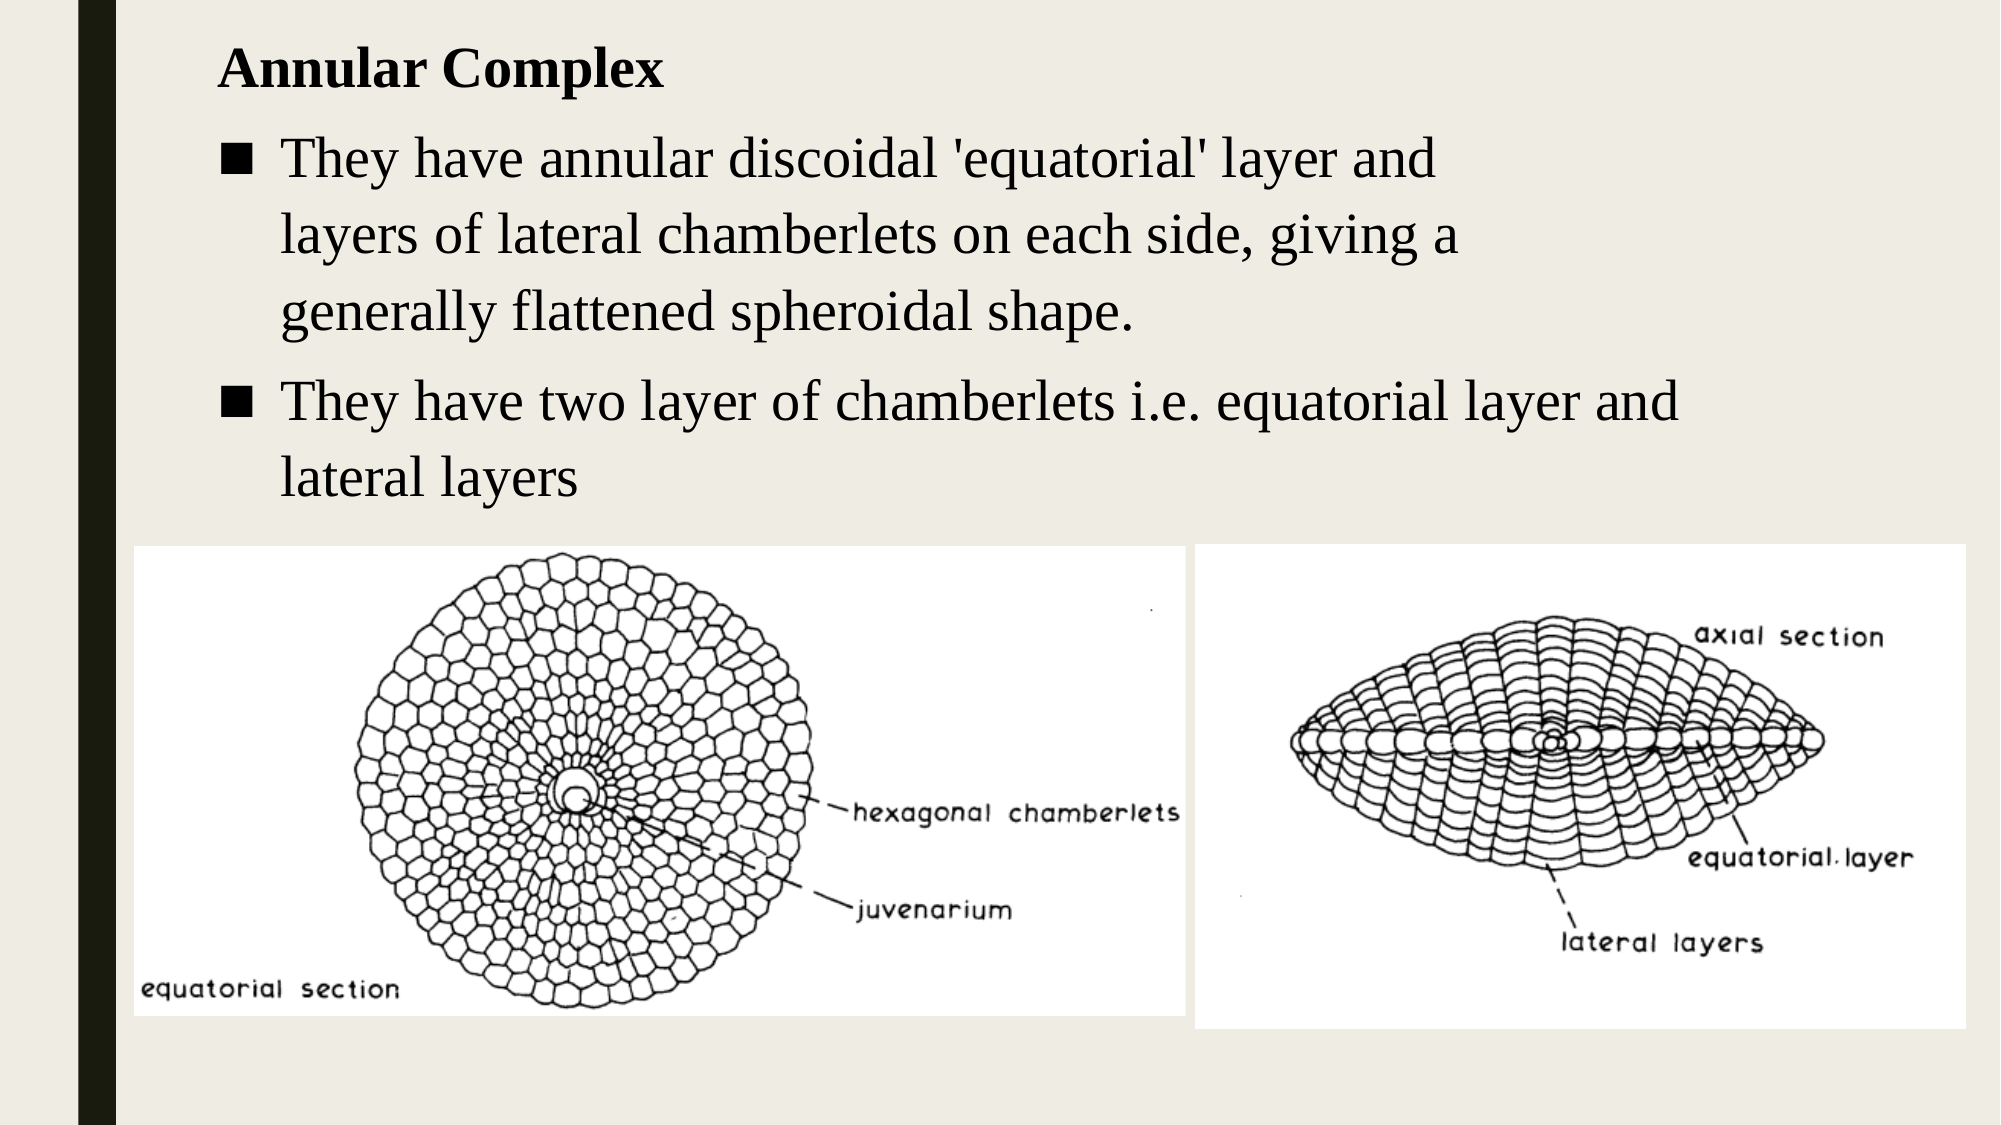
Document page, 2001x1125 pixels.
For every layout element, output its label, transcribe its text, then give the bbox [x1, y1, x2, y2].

picture [134, 546, 1186, 1016]
list Annular Complex They have annular discoidal 'equatorial' layer and layers of lateral chamberlets on each side, giving a generally flattened spheroidal shape. They have two layer of chamberlets i.e. equatorial layer and lateral layers [202, 15, 1848, 1125]
picture [1195, 544, 1966, 1029]
